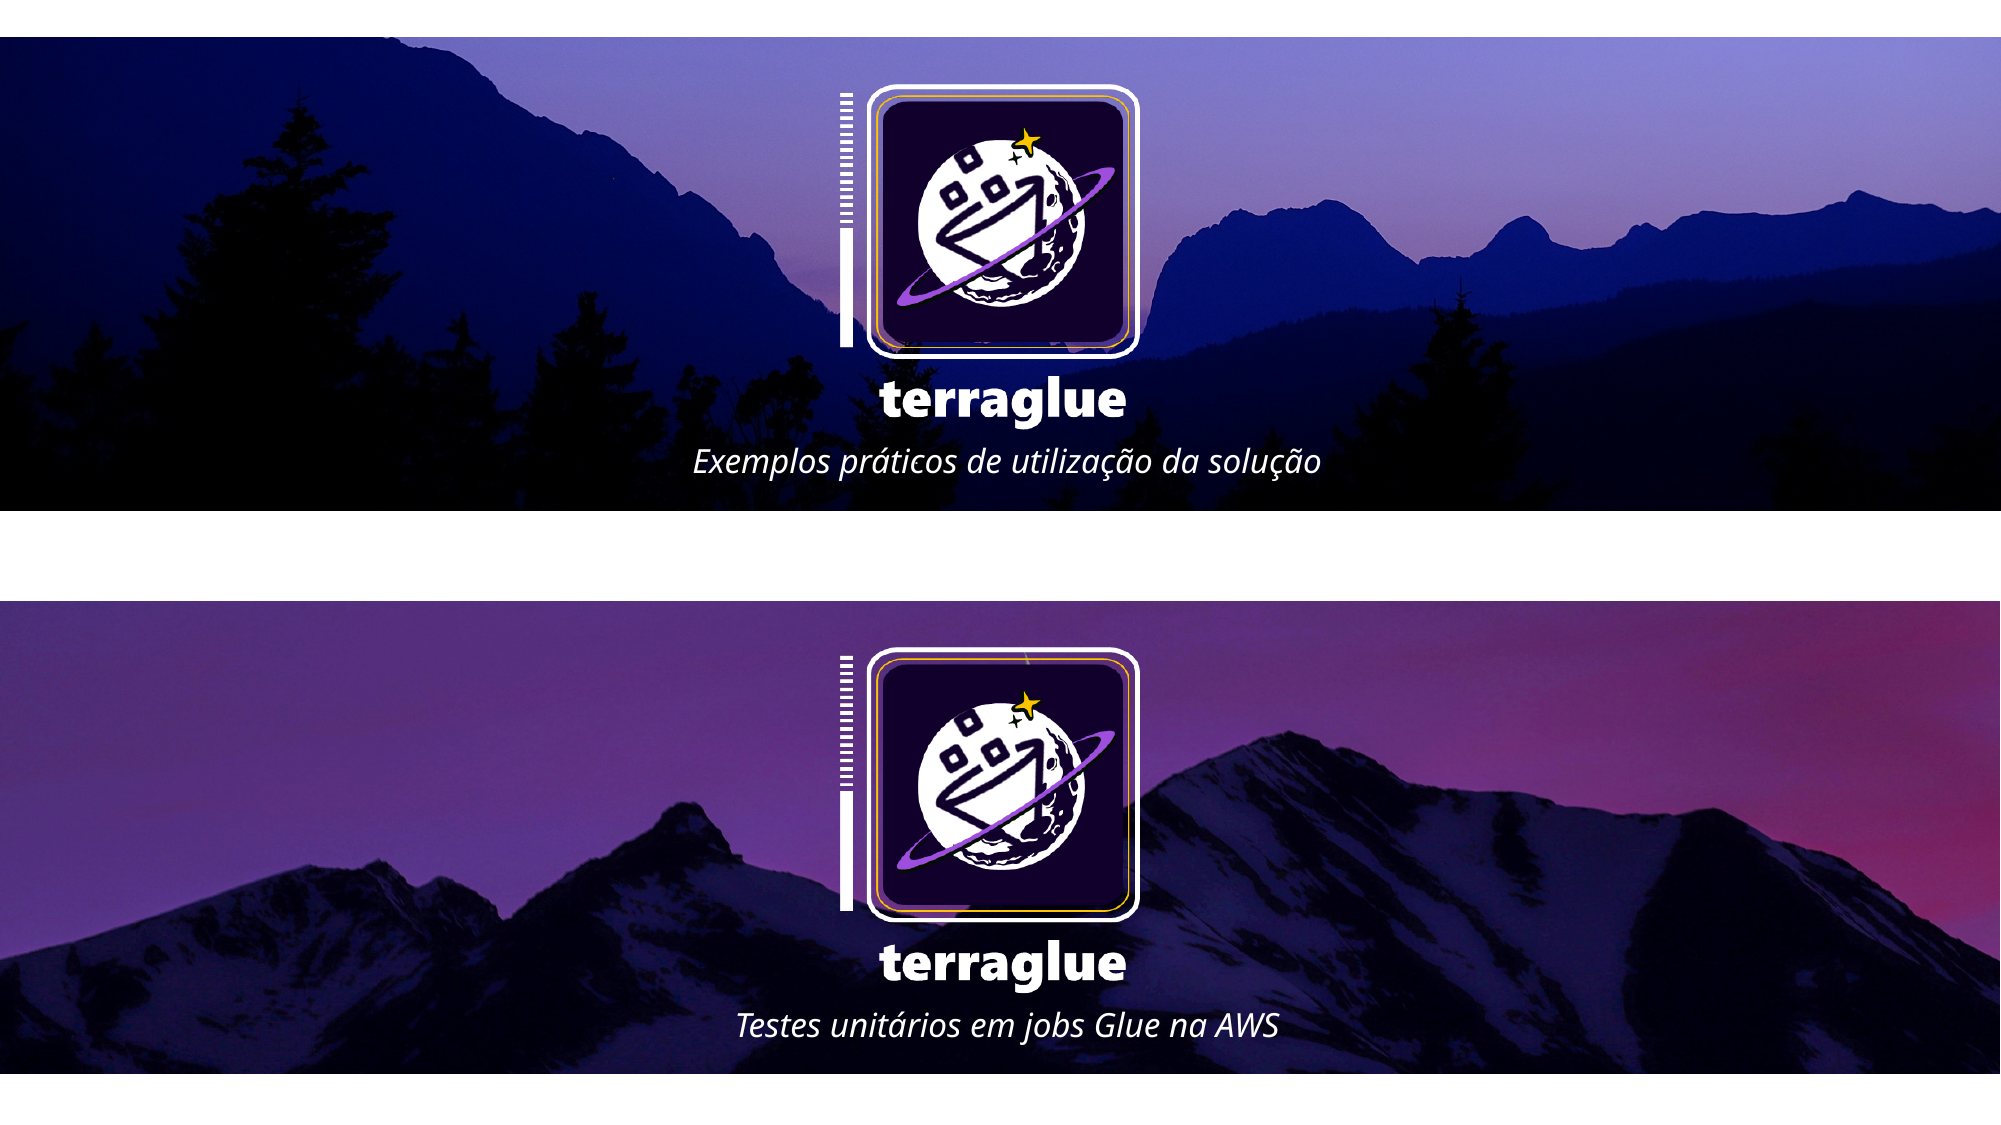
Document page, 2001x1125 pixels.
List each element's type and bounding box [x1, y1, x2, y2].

text_box [663, 647, 1352, 1053]
picture [0, 601, 2000, 1075]
text_box [663, 84, 1352, 489]
picture [0, 37, 2001, 511]
